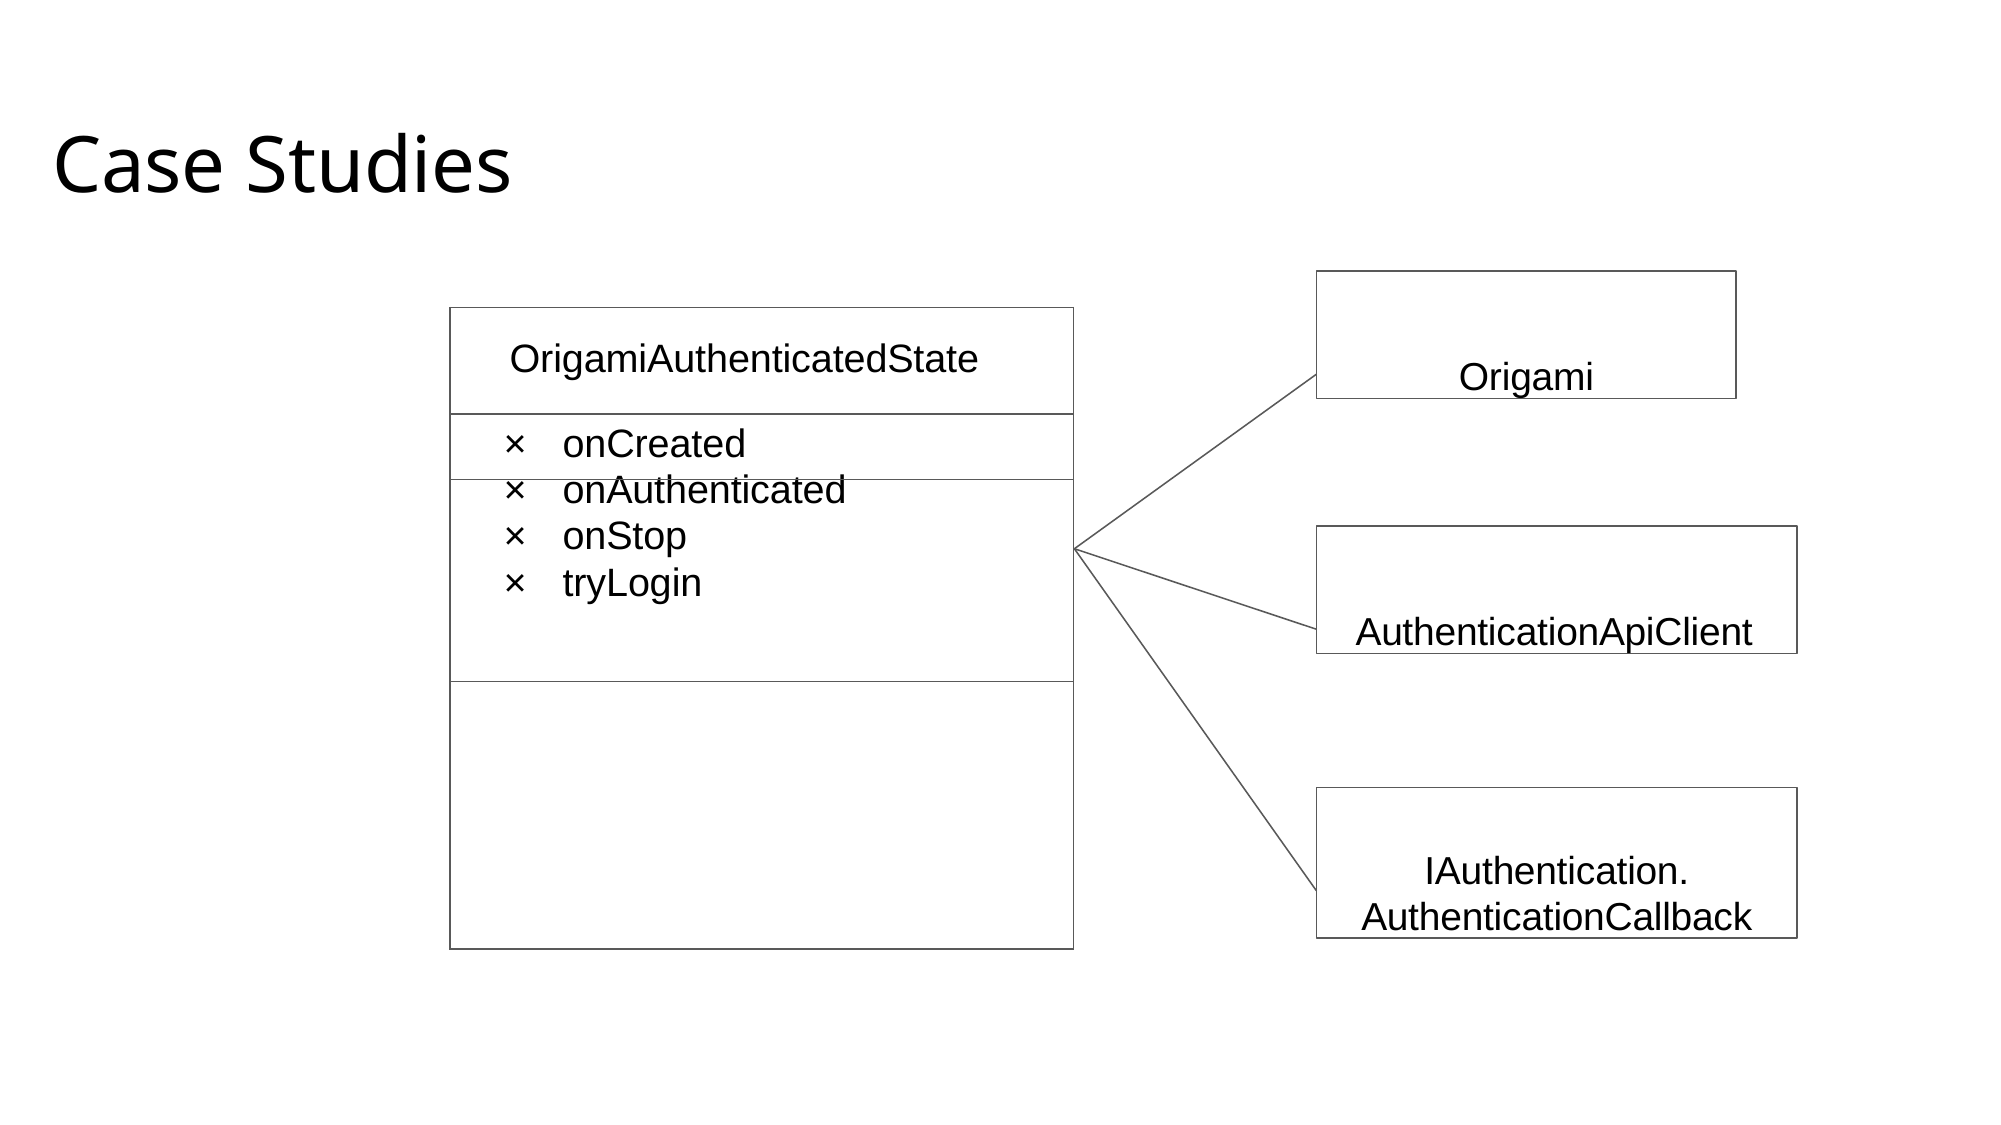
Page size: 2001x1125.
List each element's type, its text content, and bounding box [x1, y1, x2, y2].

table_cell onCreated [544, 415, 1073, 479]
table_cell onAuthenticated [544, 480, 1073, 525]
text_box Origami [1316, 270, 1737, 399]
table_cell × [451, 480, 544, 525]
text_box IAuthentication. AuthenticationCallback [1316, 787, 1797, 939]
text_box AuthenticationApiClient [1316, 525, 1797, 654]
table_cell × [451, 415, 544, 479]
table_cell [451, 682, 1073, 948]
table_cell × [451, 571, 544, 681]
table_cell tryLogin [544, 571, 1073, 681]
table_cell onStop [544, 525, 1073, 571]
table_cell × [451, 525, 544, 571]
table_header OrigamiAuthenticatedState [451, 308, 1073, 413]
title Case Studies [49, 64, 517, 255]
